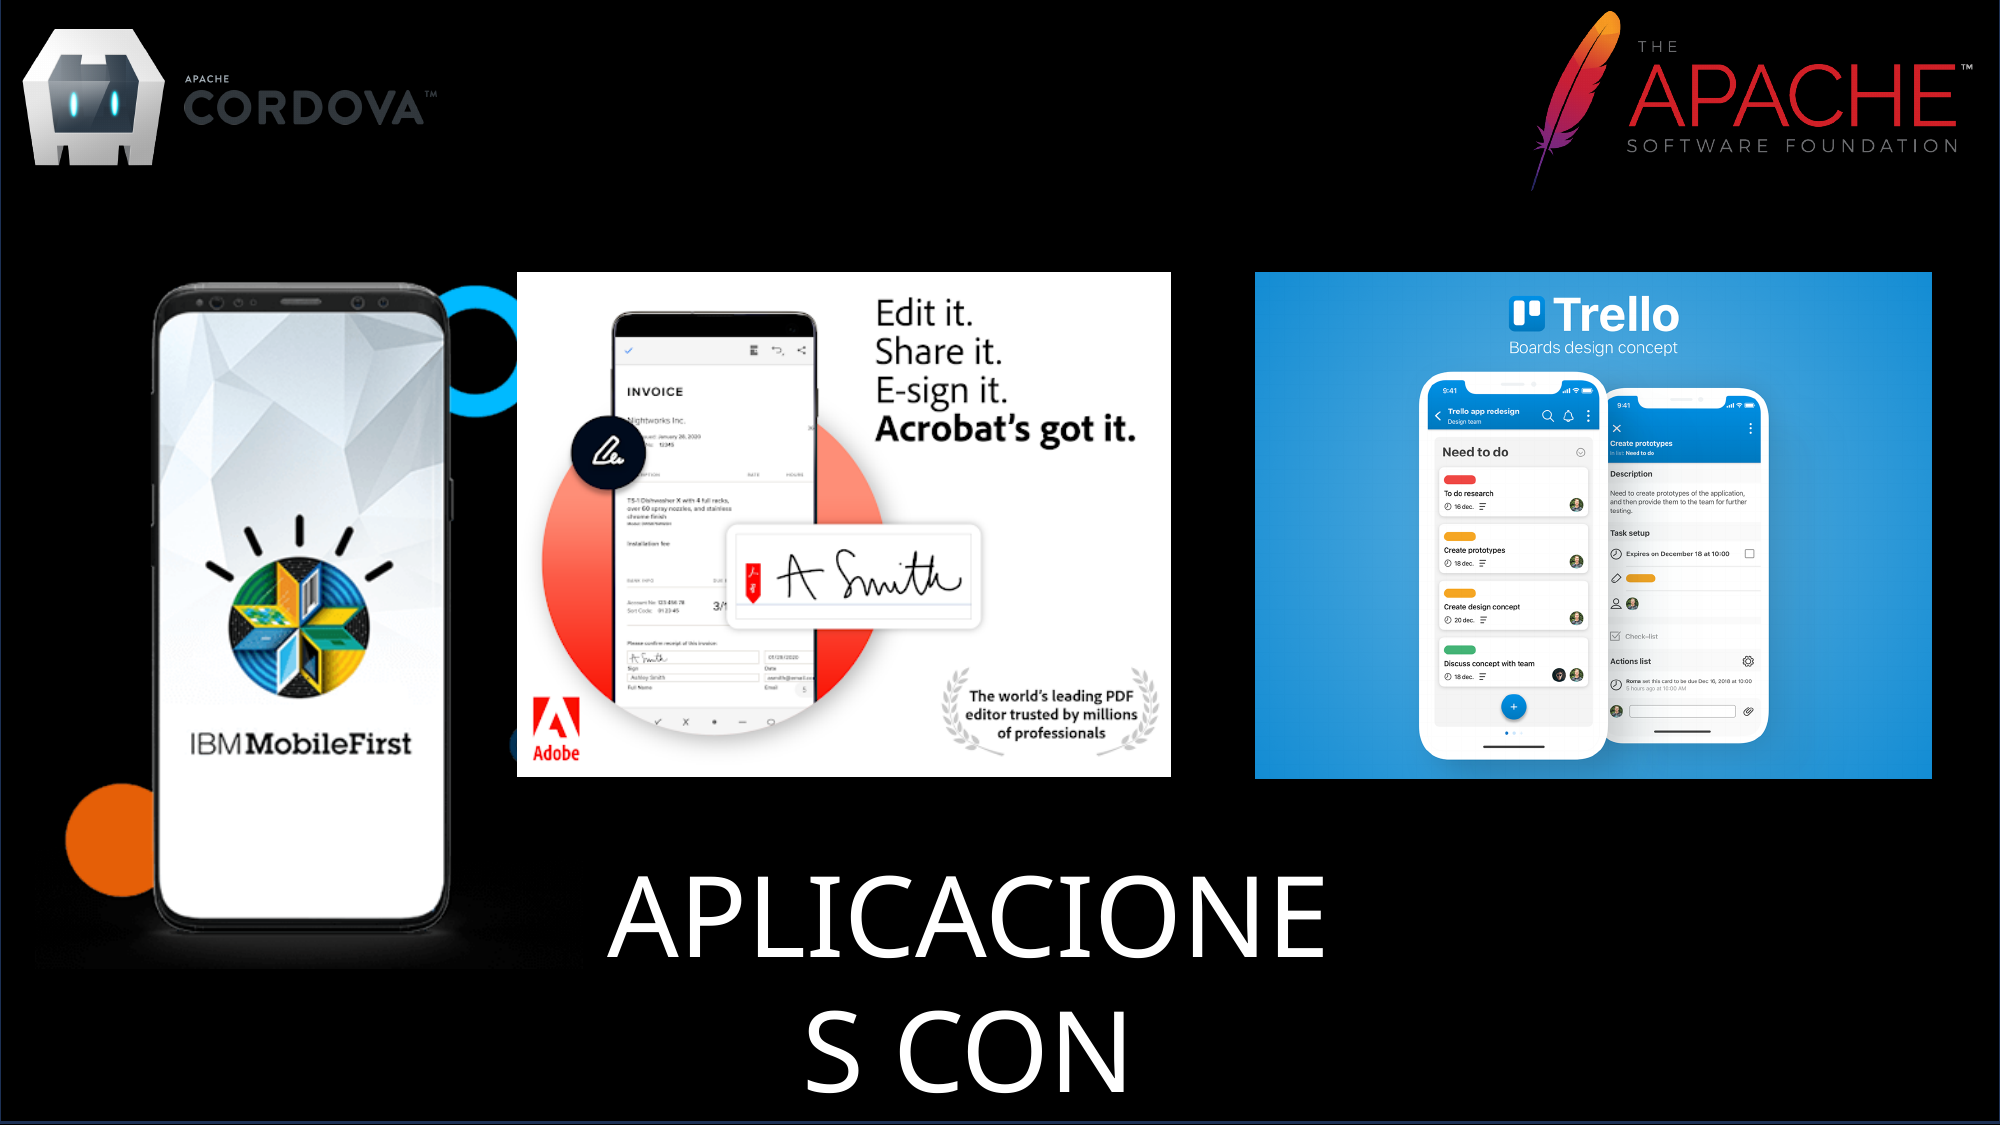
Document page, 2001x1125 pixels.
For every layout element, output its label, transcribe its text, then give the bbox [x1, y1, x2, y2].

text_box APLICACIONES CON APACHE CORDOVA [582, 1121, 1356, 1125]
picture [0, 0, 2000, 1121]
